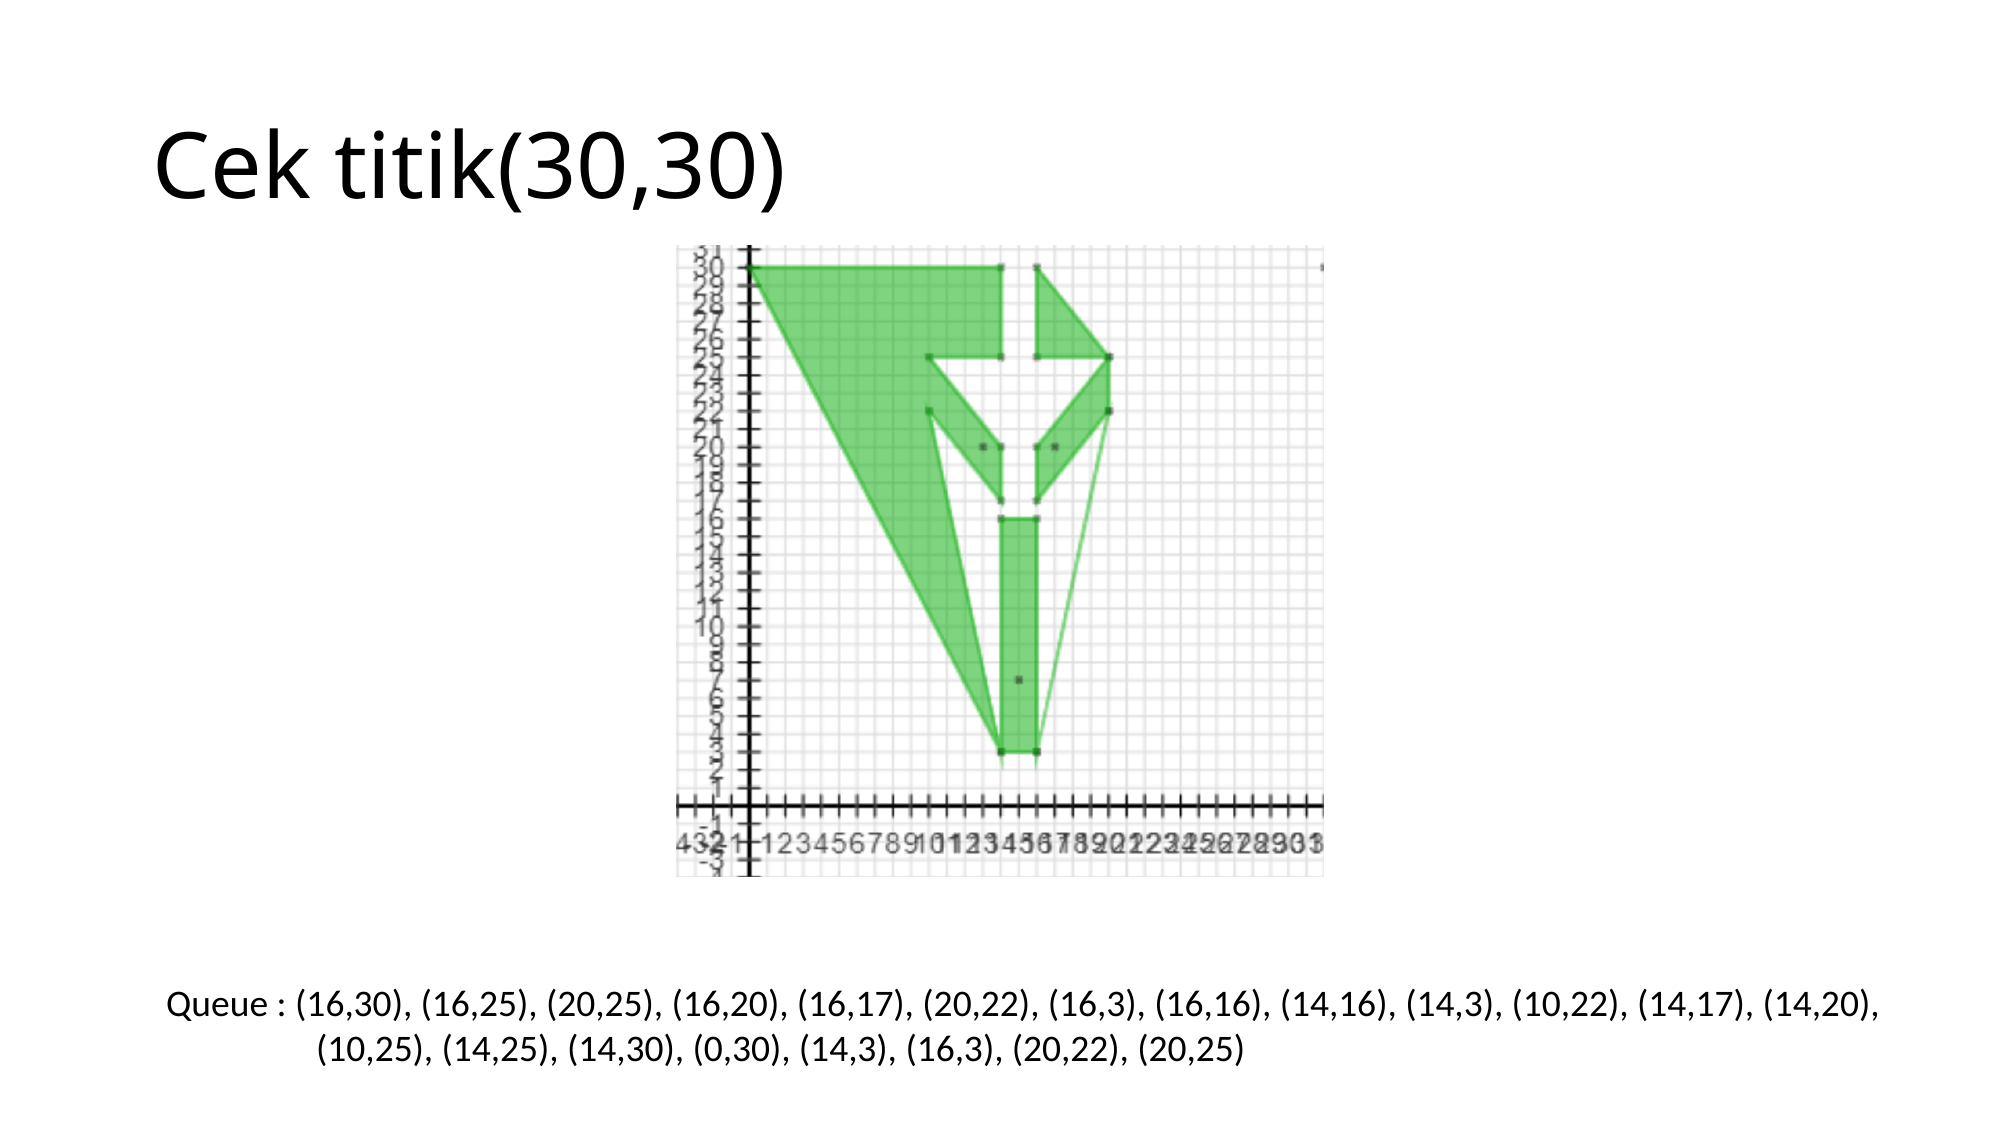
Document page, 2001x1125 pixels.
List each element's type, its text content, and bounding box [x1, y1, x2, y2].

title Cek titik(30,30) [137, 59, 1863, 278]
picture [676, 245, 1324, 877]
text_box Queue : (16,30), (16,25), (20,25), (16,20), (16,17), (20,22), (16,3), (16,16), (14,16), (14,3), (10,22), (14,17), (14,20), (10,25), (14,25), (14,30), (0,30), (14,3), (16,3), (20,22), (20,25) [151, 971, 1904, 1077]
